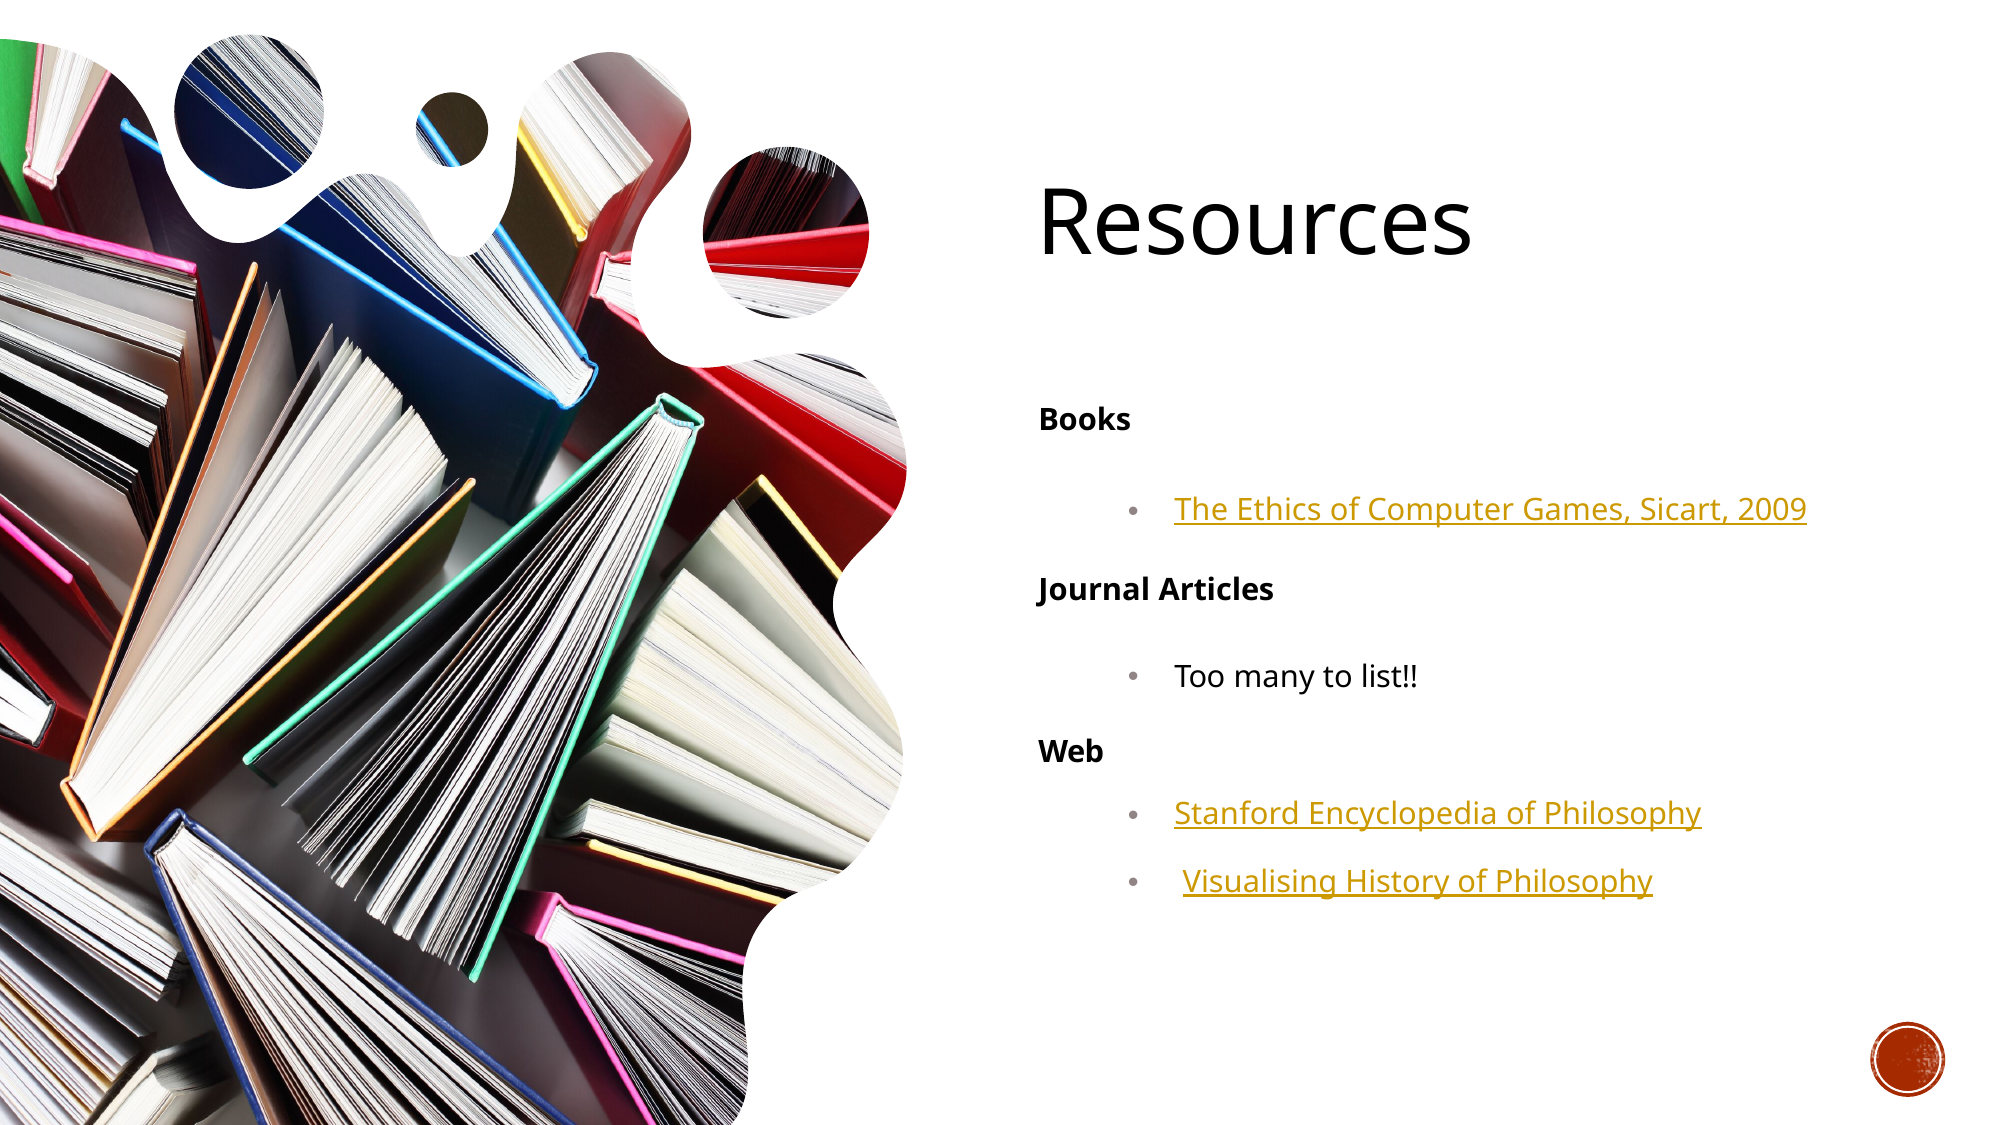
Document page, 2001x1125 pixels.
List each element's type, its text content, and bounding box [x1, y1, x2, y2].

text_box Books The Ethics of Computer Games, Sicart, 2009 Journal Articles Too many to list!! Web Stanford Encyclopedia of Philosophy Visualising History of Philosophy [1021, 392, 1900, 914]
picture [0, 34, 906, 1124]
text_box Resources [1019, 90, 1900, 281]
